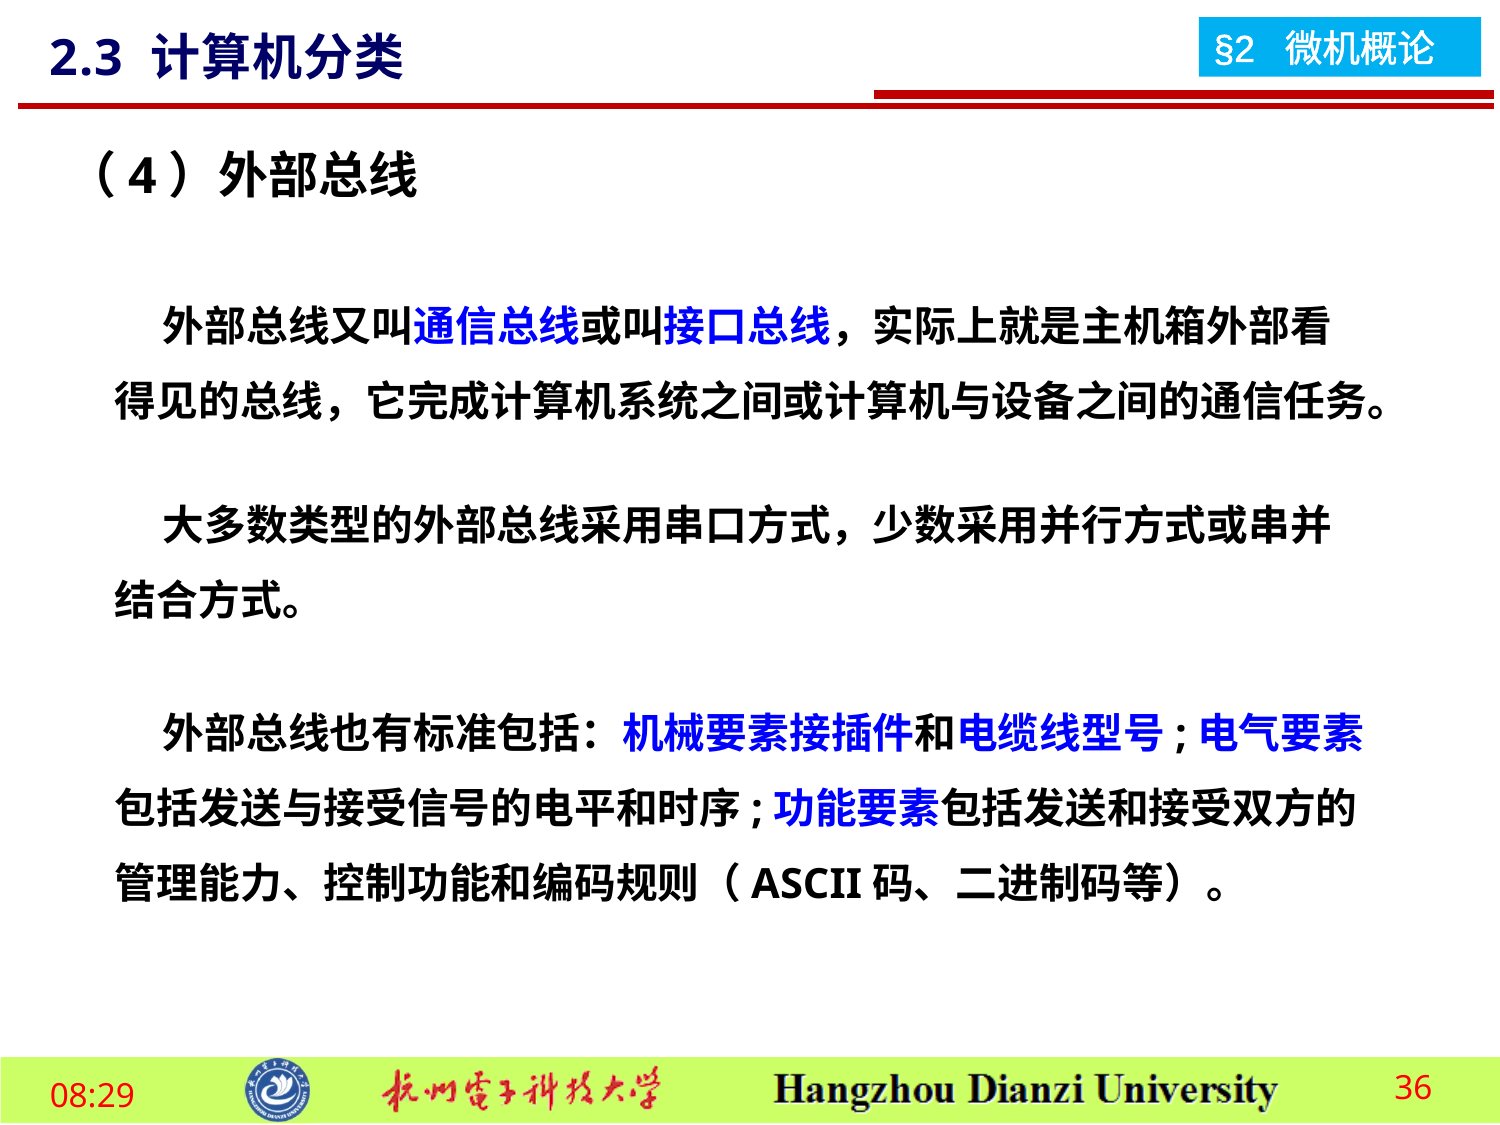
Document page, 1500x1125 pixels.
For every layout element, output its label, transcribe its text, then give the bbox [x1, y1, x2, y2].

text_box 2.3 计算机分类 [35, 17, 996, 93]
text_box 外部总线也有标准包括：机械要素接插件和电缆线型号;电气要素包括发送与接受信号的电平和时序;功能要素包括发送和接受双方的管理能力、控制功能和编码规则（ASCII码、二进制码等）。 [100, 674, 1412, 915]
text_box （4）外部总线 [51, 135, 457, 211]
picture [0, 1057, 1500, 1125]
text_box 大多数类型的外部总线采用串口方式，少数采用并行方式或串并结合方式。 [100, 466, 1376, 631]
text_box 外部总线又叫通信总线或叫接口总线，实际上就是主机箱外部看得见的总线，它完成计算机系统之间或计算机与设备之间的通信任务。 [100, 267, 1388, 508]
